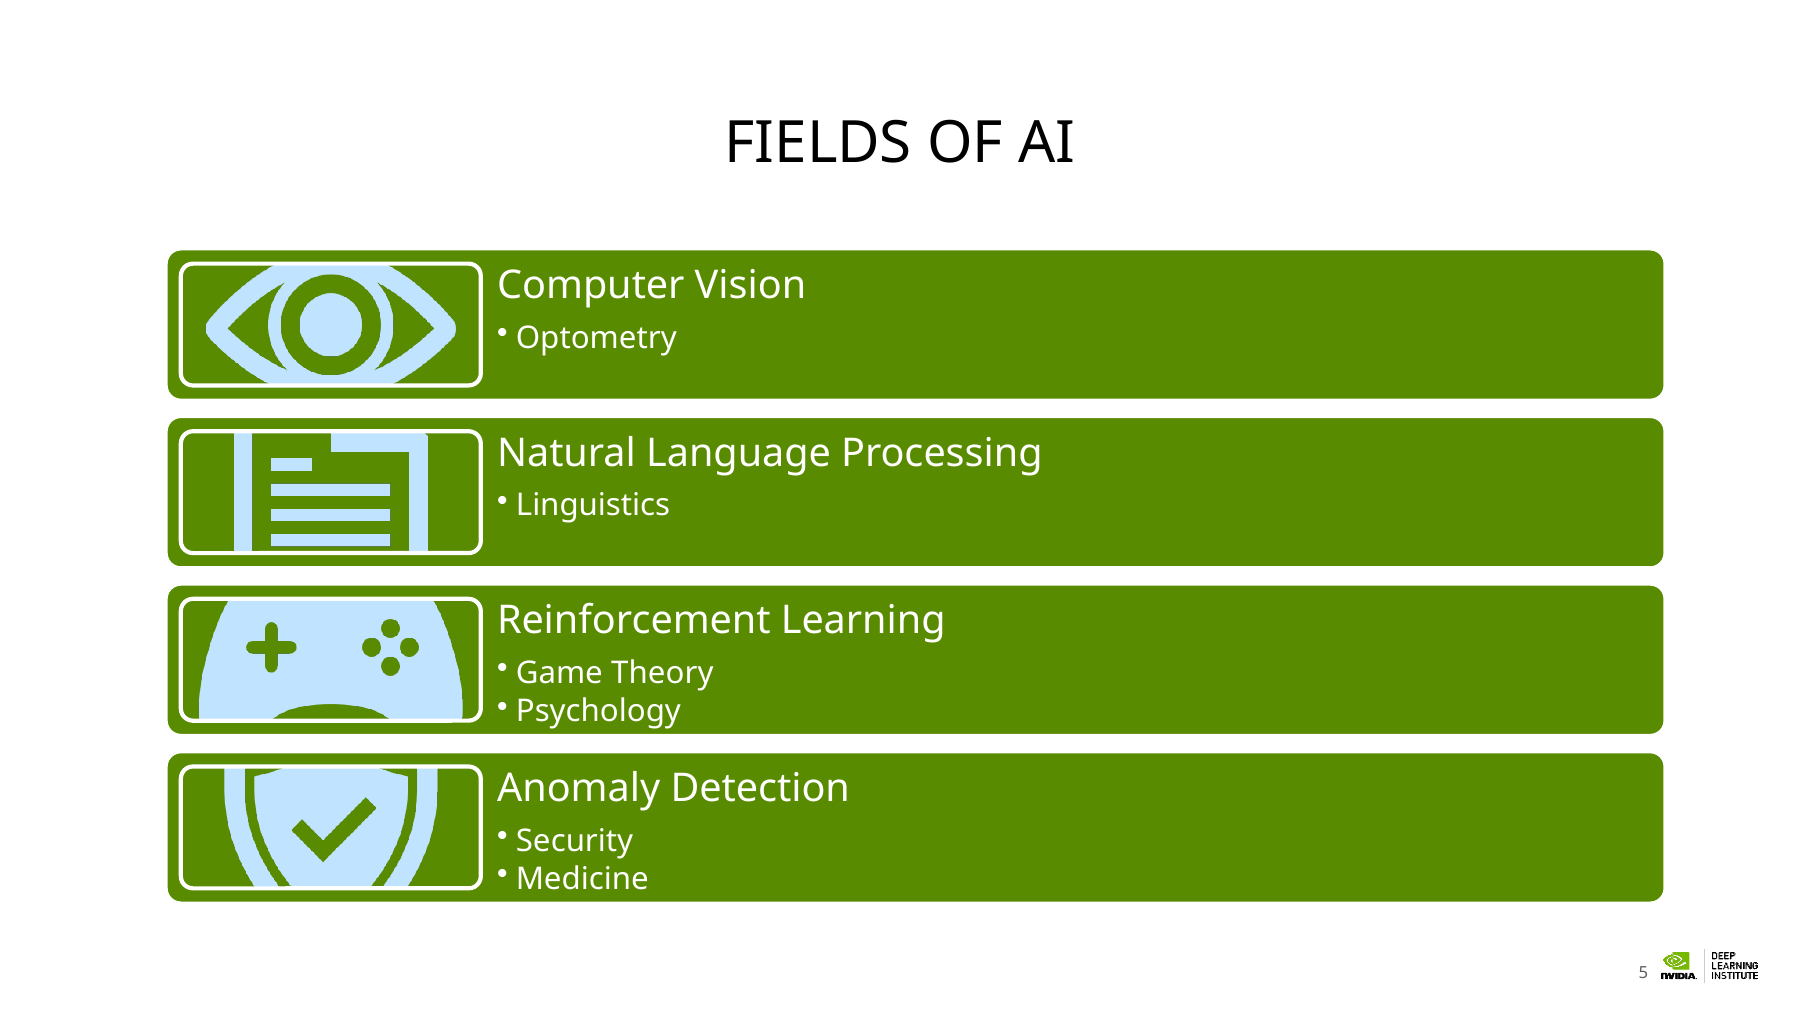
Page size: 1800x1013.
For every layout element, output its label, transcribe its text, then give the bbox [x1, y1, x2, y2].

title Fields of AI [81, 85, 1719, 183]
picture [1705, 949, 1758, 983]
picture [1661, 949, 1704, 983]
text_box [165, 248, 1666, 905]
